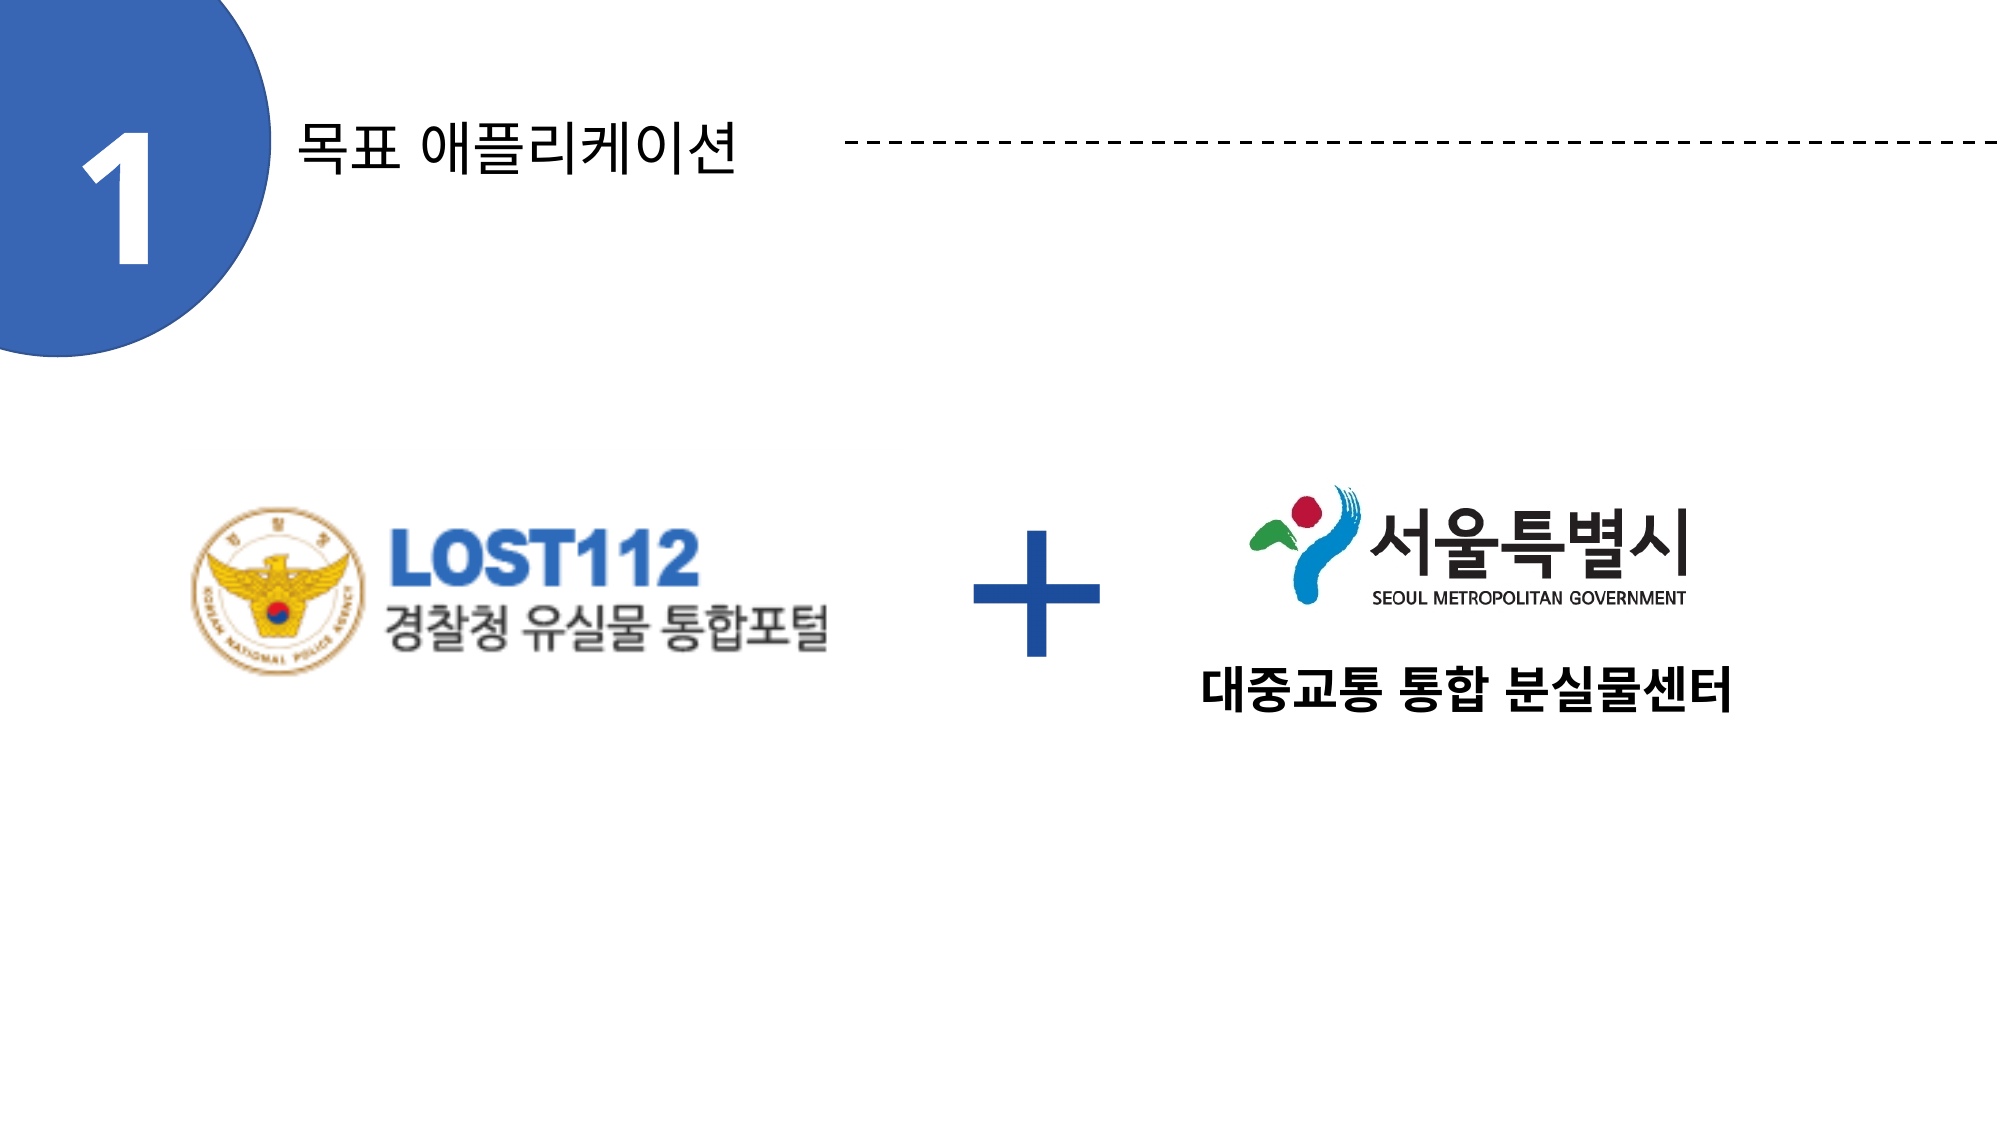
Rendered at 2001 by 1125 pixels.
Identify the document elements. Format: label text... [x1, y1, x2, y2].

picture [961, 518, 1112, 669]
text_box 목표 애플리케이션 [281, 104, 831, 190]
text_box 1 [0, 0, 249, 308]
text_box [0, 308, 194, 358]
text_box 대중교통 통합 분실물센터 [1185, 650, 2000, 726]
picture [179, 448, 906, 737]
text_box [249, 44, 272, 237]
picture [1185, 356, 1750, 635]
